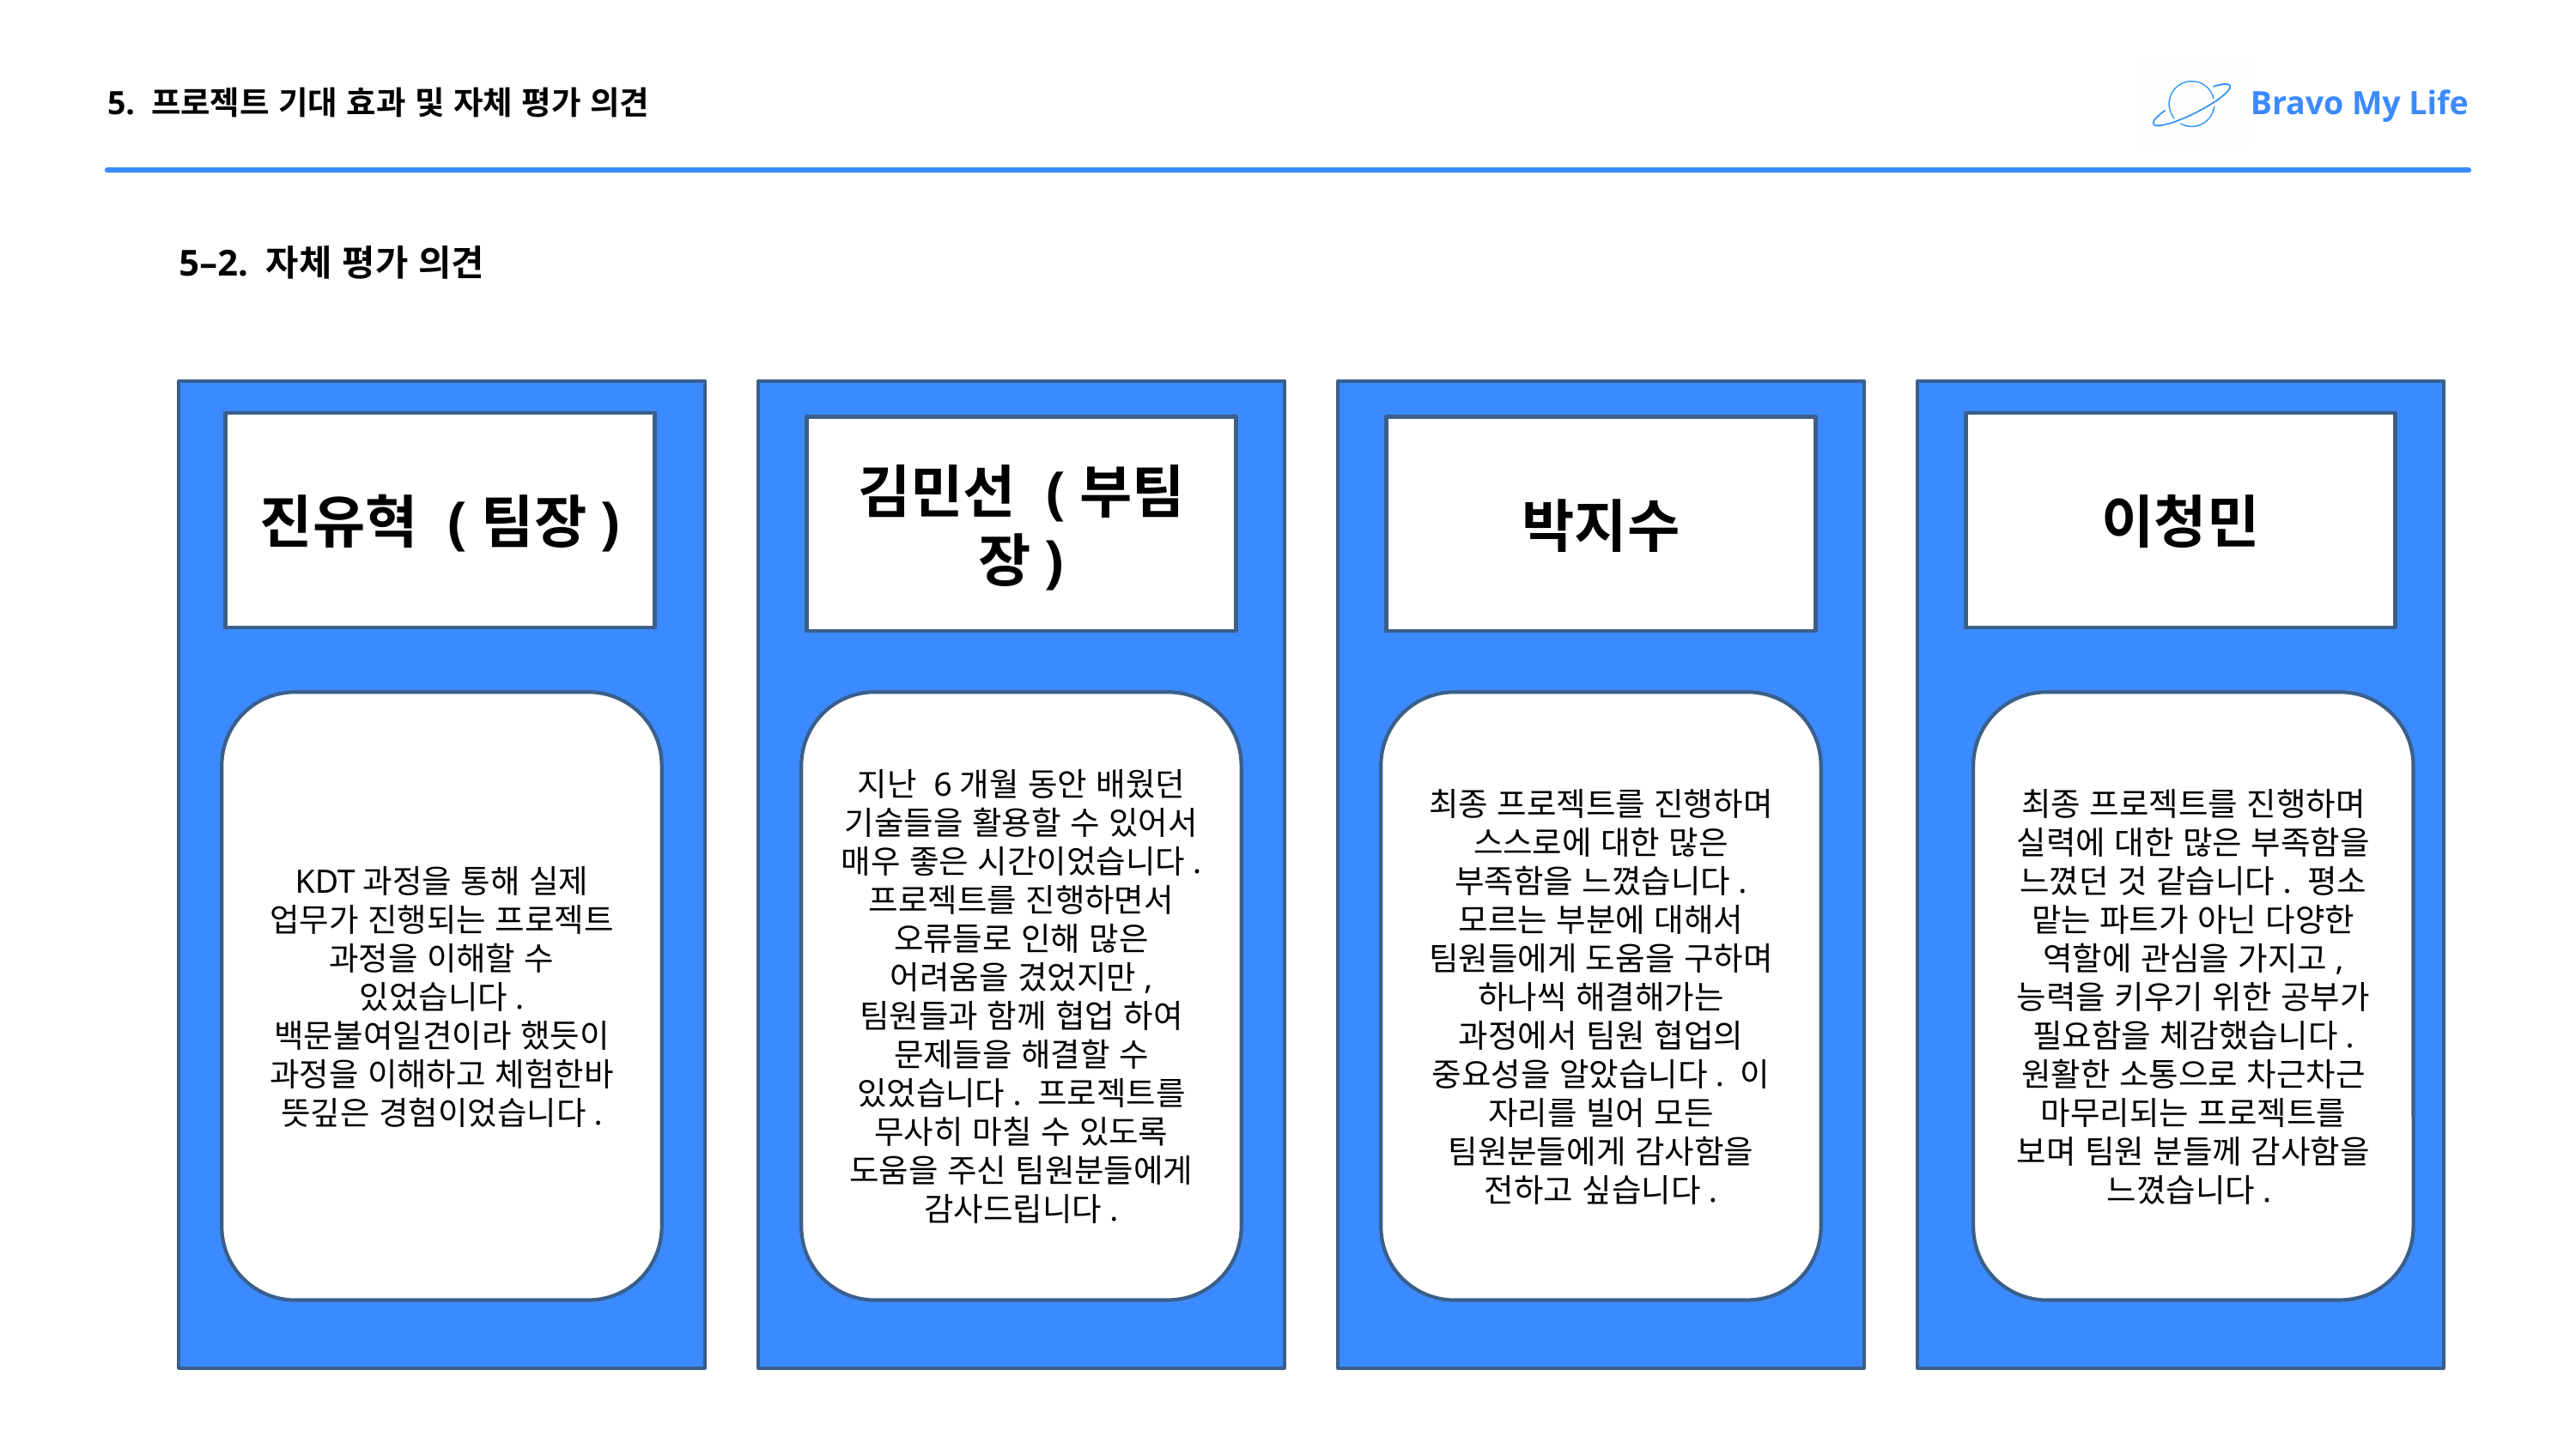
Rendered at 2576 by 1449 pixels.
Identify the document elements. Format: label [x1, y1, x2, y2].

text_box [179, 233, 1101, 284]
picture [2136, 58, 2251, 147]
text_box [1336, 379, 1866, 1370]
text_box [2251, 76, 2469, 122]
text_box [756, 379, 1286, 1370]
text_box [1916, 379, 2445, 1370]
text_box [107, 76, 859, 122]
text_box [177, 379, 707, 1370]
